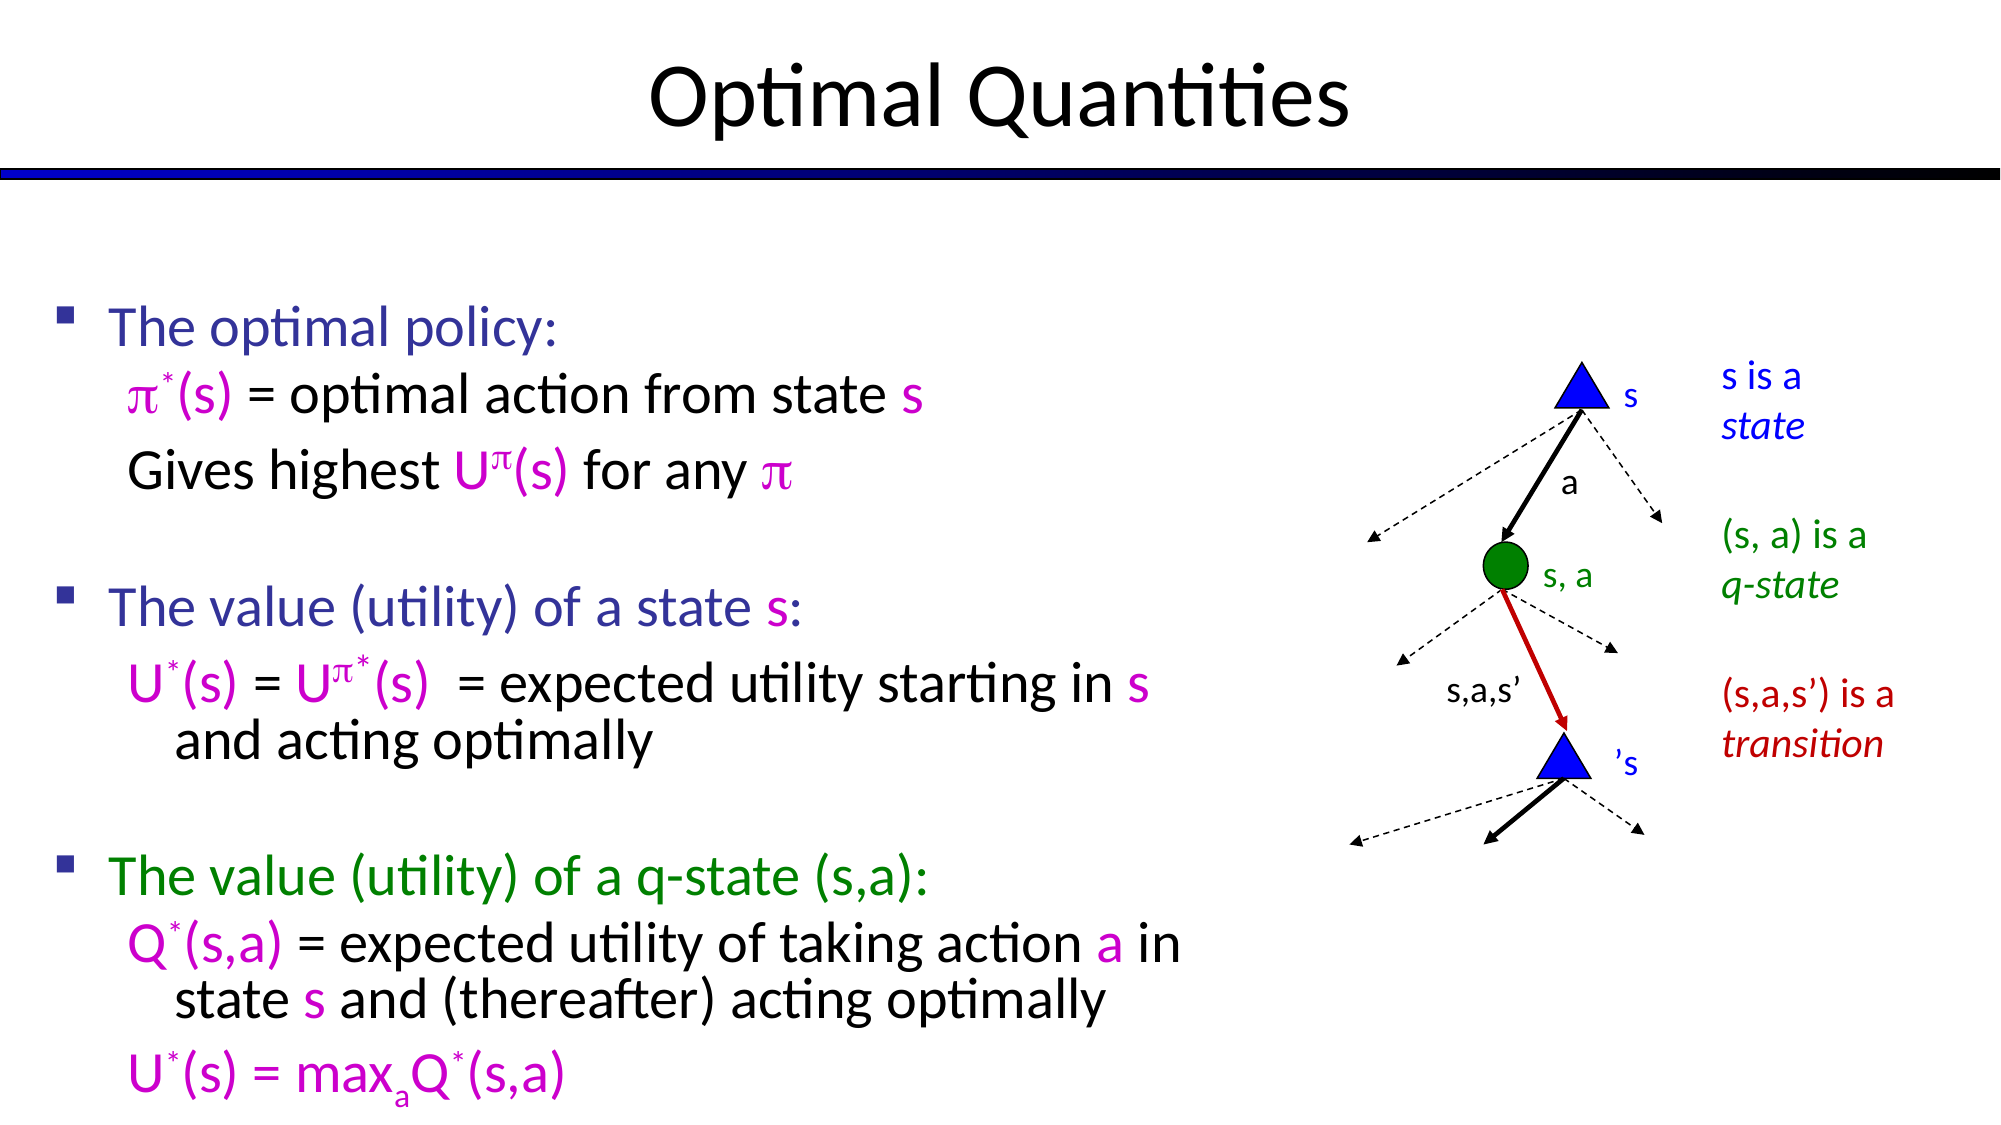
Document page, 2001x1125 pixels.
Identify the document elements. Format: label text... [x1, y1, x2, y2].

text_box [1349, 340, 1963, 845]
text_box The optimal policy: *(s) = optimal action from state s Gives highest U(s) for any  The value (utility) of a state s: U*(s) = U*(s) = expected utility starting in s and acting optimally The value (utility) of a q-state (s,a): Q*(s,a) = expected utility of taking action a in state s and (thereafter) acting optimally U*(s) = maxaQ*(s,a) [37, 212, 1200, 1025]
title Optimal Quantities [0, 0, 2000, 184]
